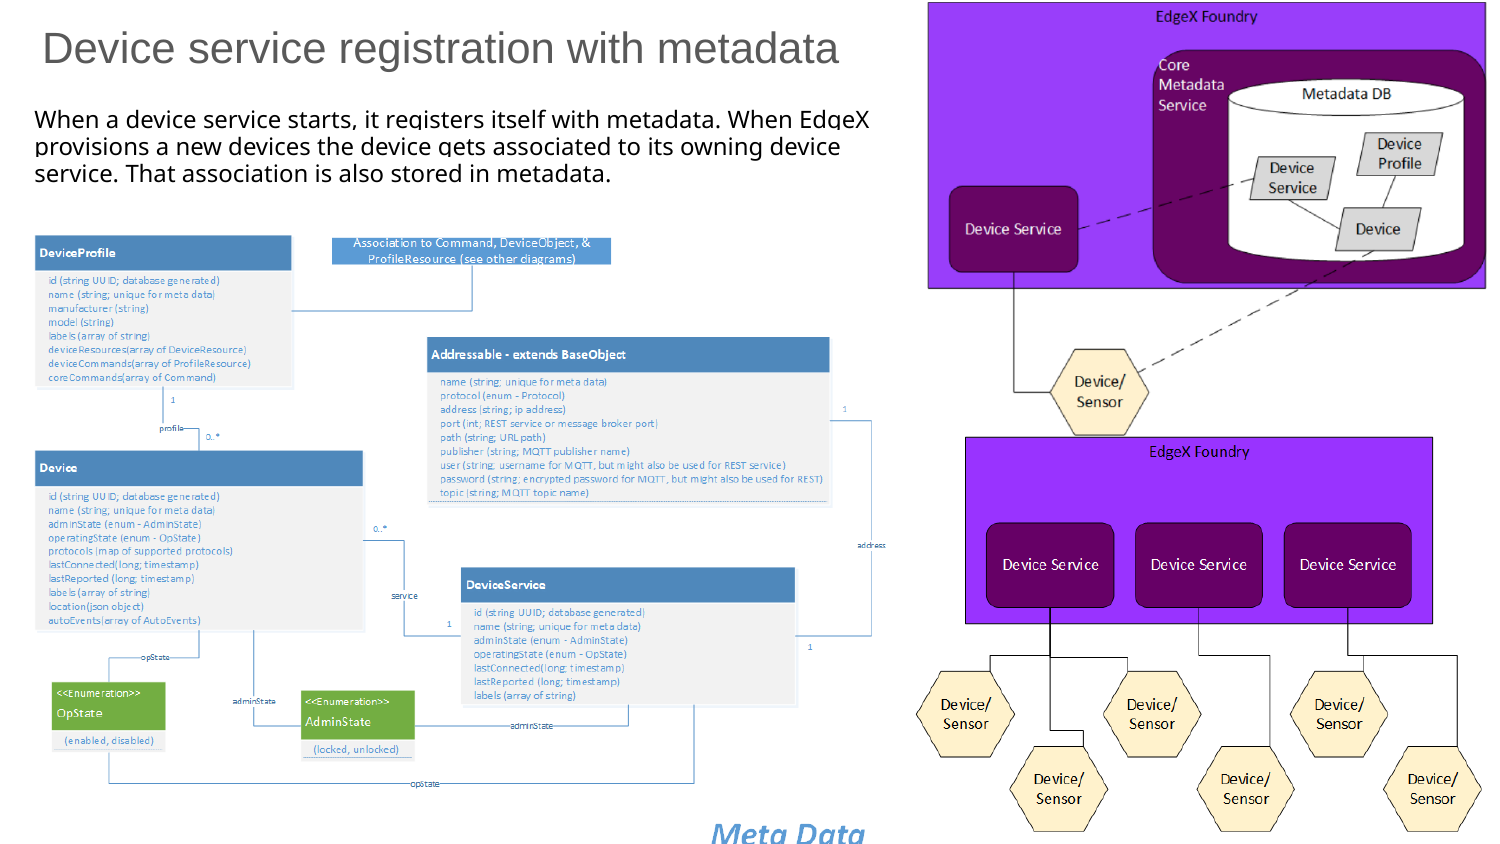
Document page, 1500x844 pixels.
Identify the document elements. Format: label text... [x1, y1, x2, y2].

list When a device service starts, it registers itself with metadata. When EdgeX provisions a new devices the device gets associated to its owning device service. That association is also stored in metadata. [19, 91, 913, 231]
picture [31, 229, 891, 844]
picture [914, 0, 1494, 832]
title Device service registration with metadata [26, 10, 913, 91]
